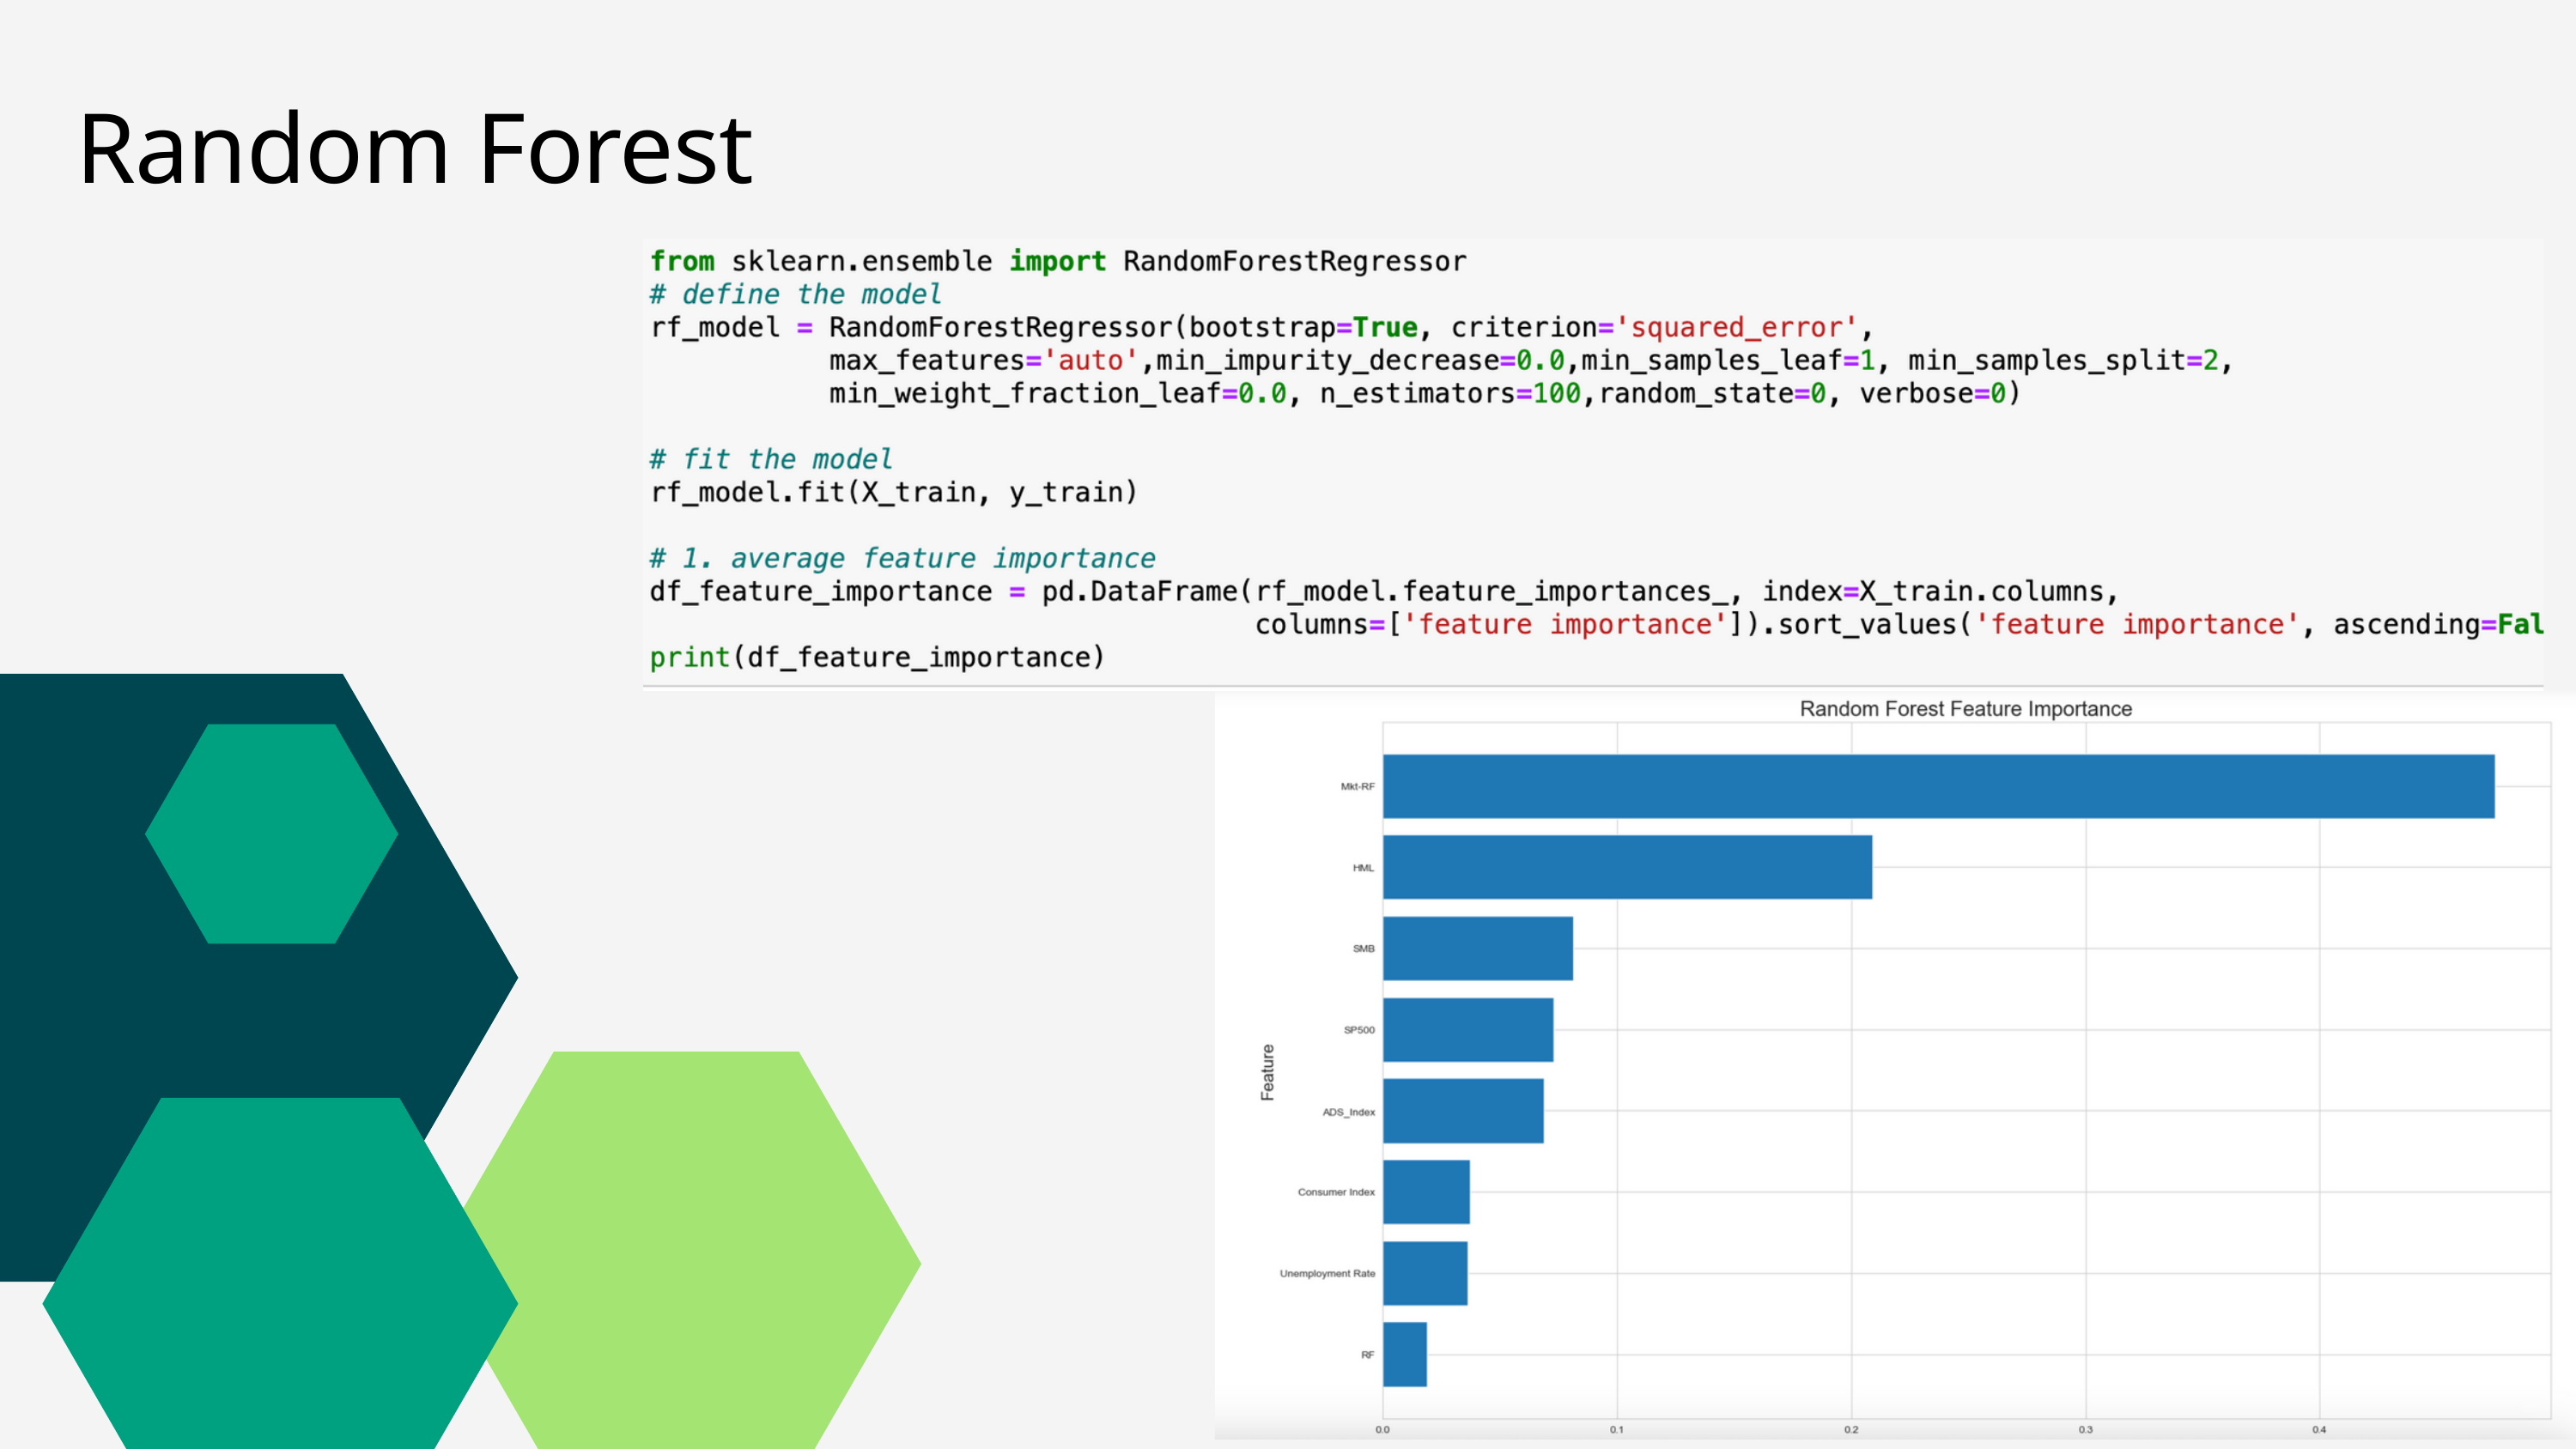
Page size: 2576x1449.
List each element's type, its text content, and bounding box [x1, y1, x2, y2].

text_box Random Forest [76, 87, 921, 203]
text_box [642, 239, 2544, 691]
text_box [0, 673, 519, 1282]
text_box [430, 1051, 922, 1449]
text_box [144, 724, 398, 944]
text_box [42, 1097, 519, 1449]
text_box [1214, 690, 2576, 1440]
